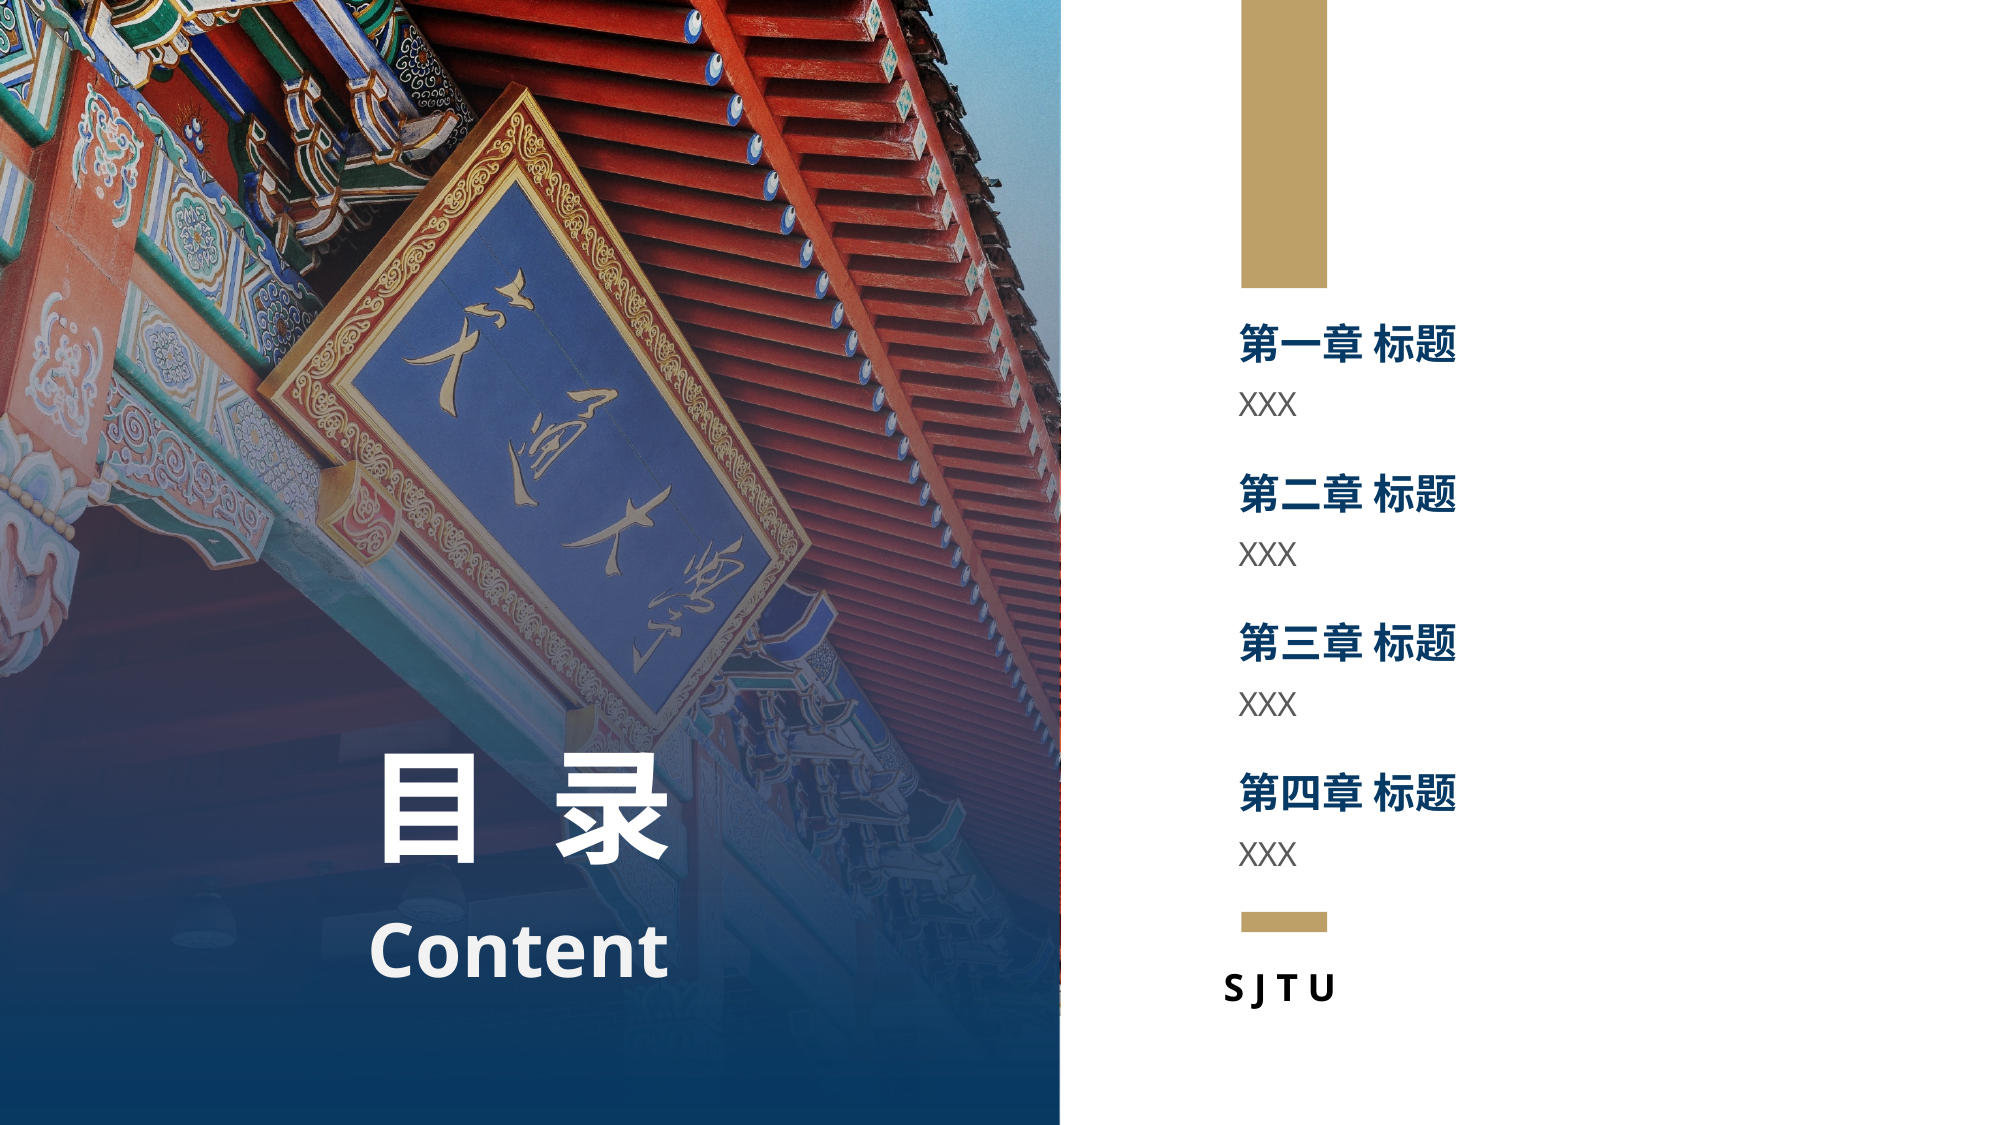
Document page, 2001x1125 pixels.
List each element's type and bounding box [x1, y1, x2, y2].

text_box [1223, 759, 1560, 881]
text_box [1223, 310, 1560, 432]
text_box [1223, 460, 1560, 582]
picture [0, 0, 1061, 1125]
text_box [1223, 609, 1560, 732]
